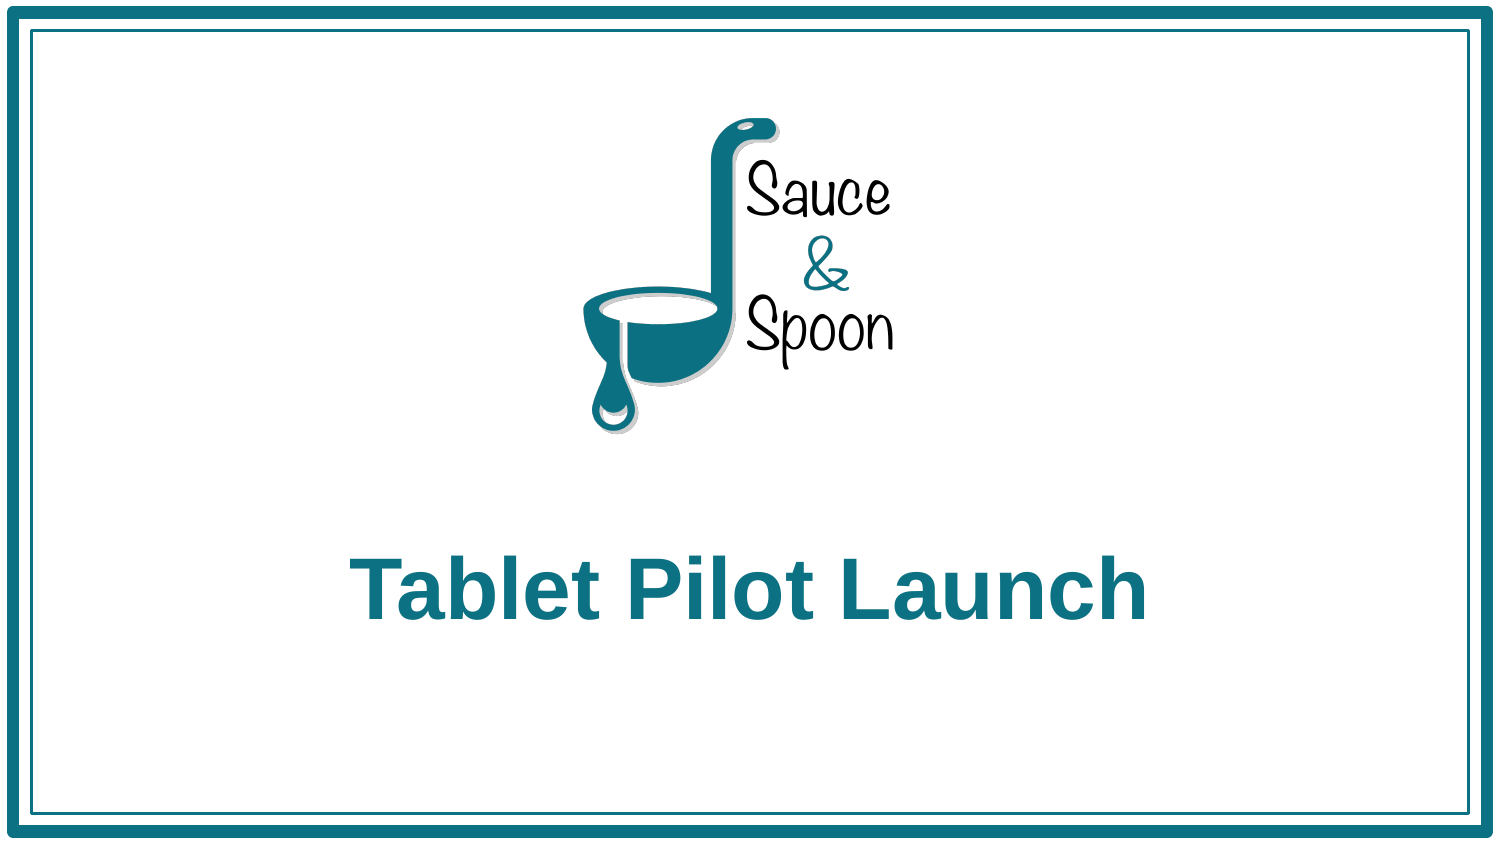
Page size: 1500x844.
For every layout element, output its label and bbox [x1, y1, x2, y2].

picture [526, 54, 974, 501]
text_box [12, 12, 1488, 832]
